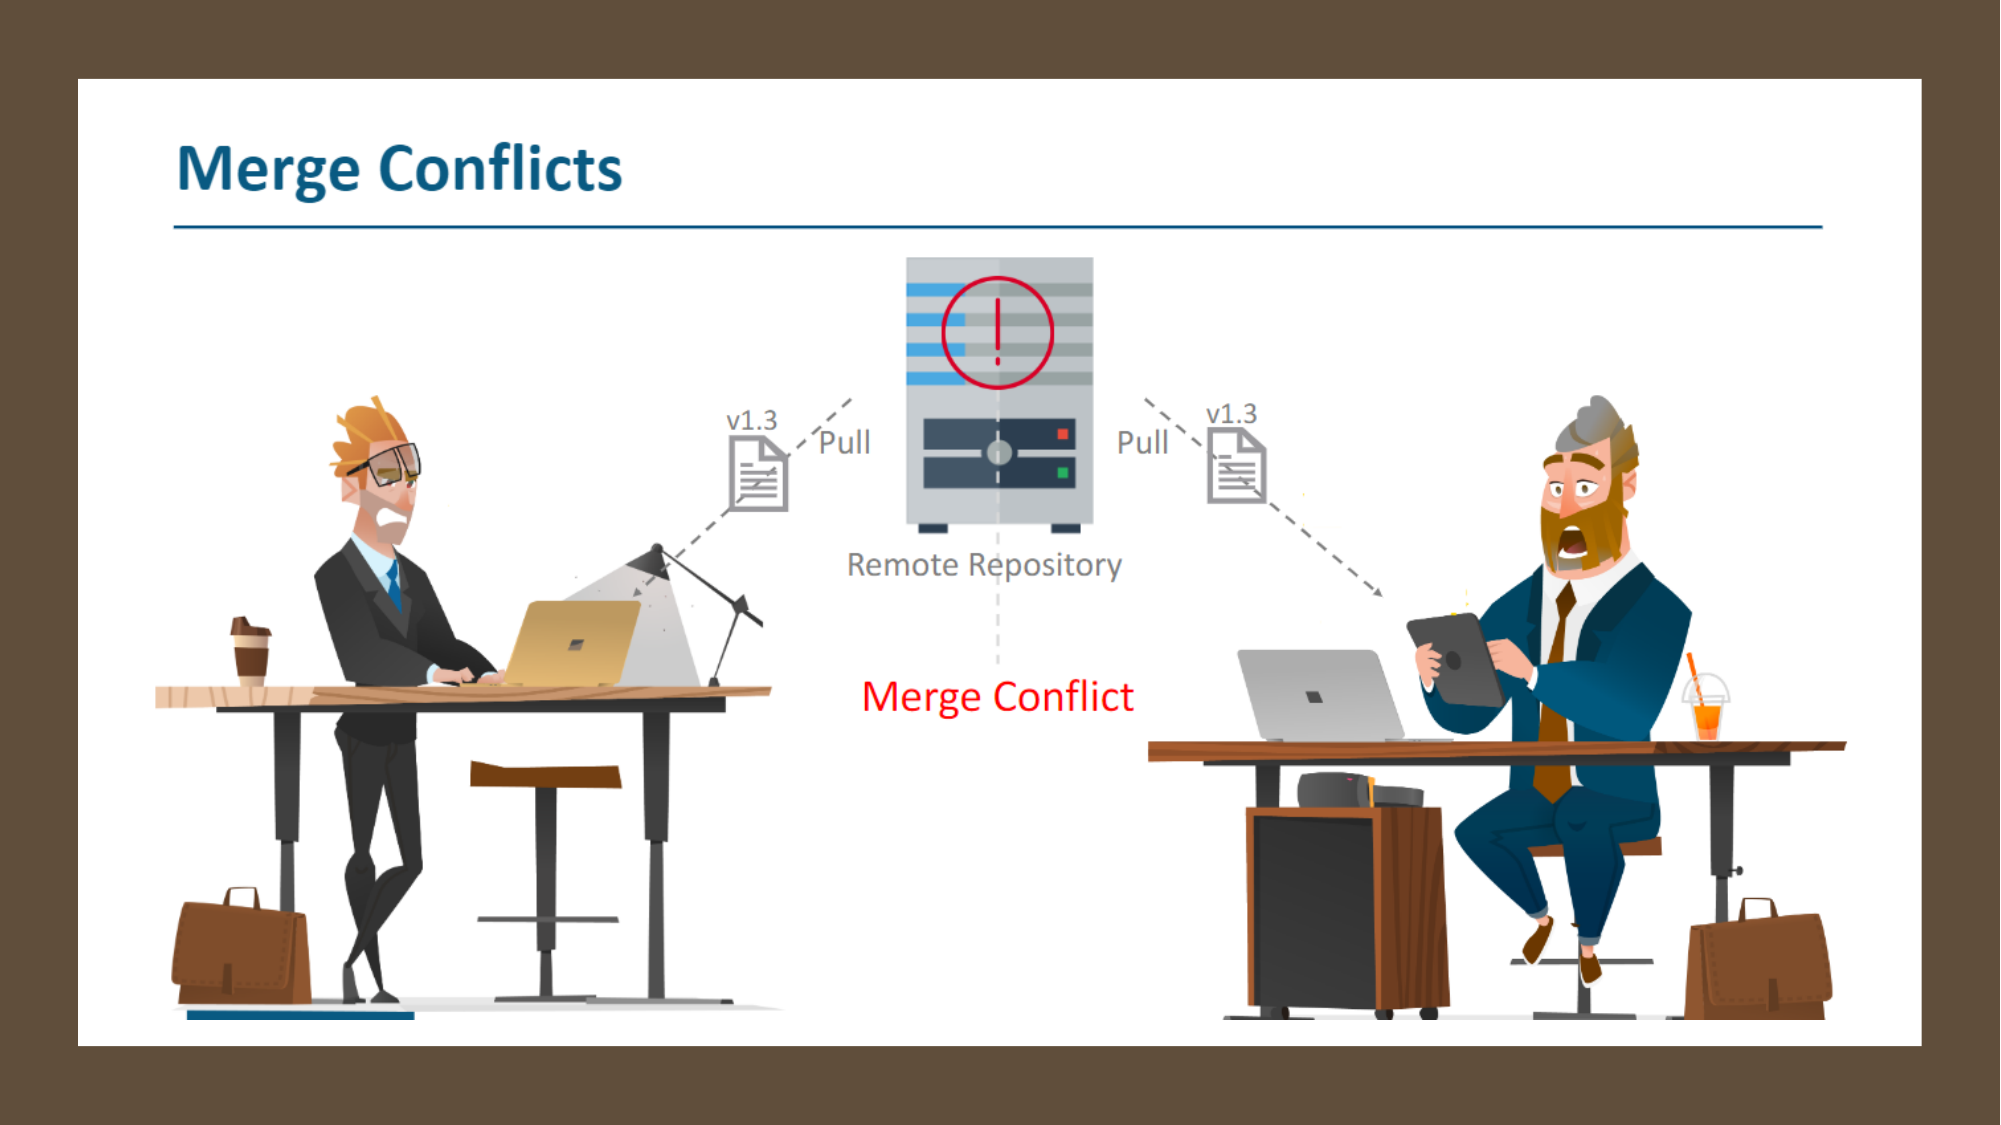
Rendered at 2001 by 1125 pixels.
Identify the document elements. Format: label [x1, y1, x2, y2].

list [137, 105, 1863, 1020]
text_box [77, 78, 1923, 1047]
text_box [0, 0, 2000, 1125]
